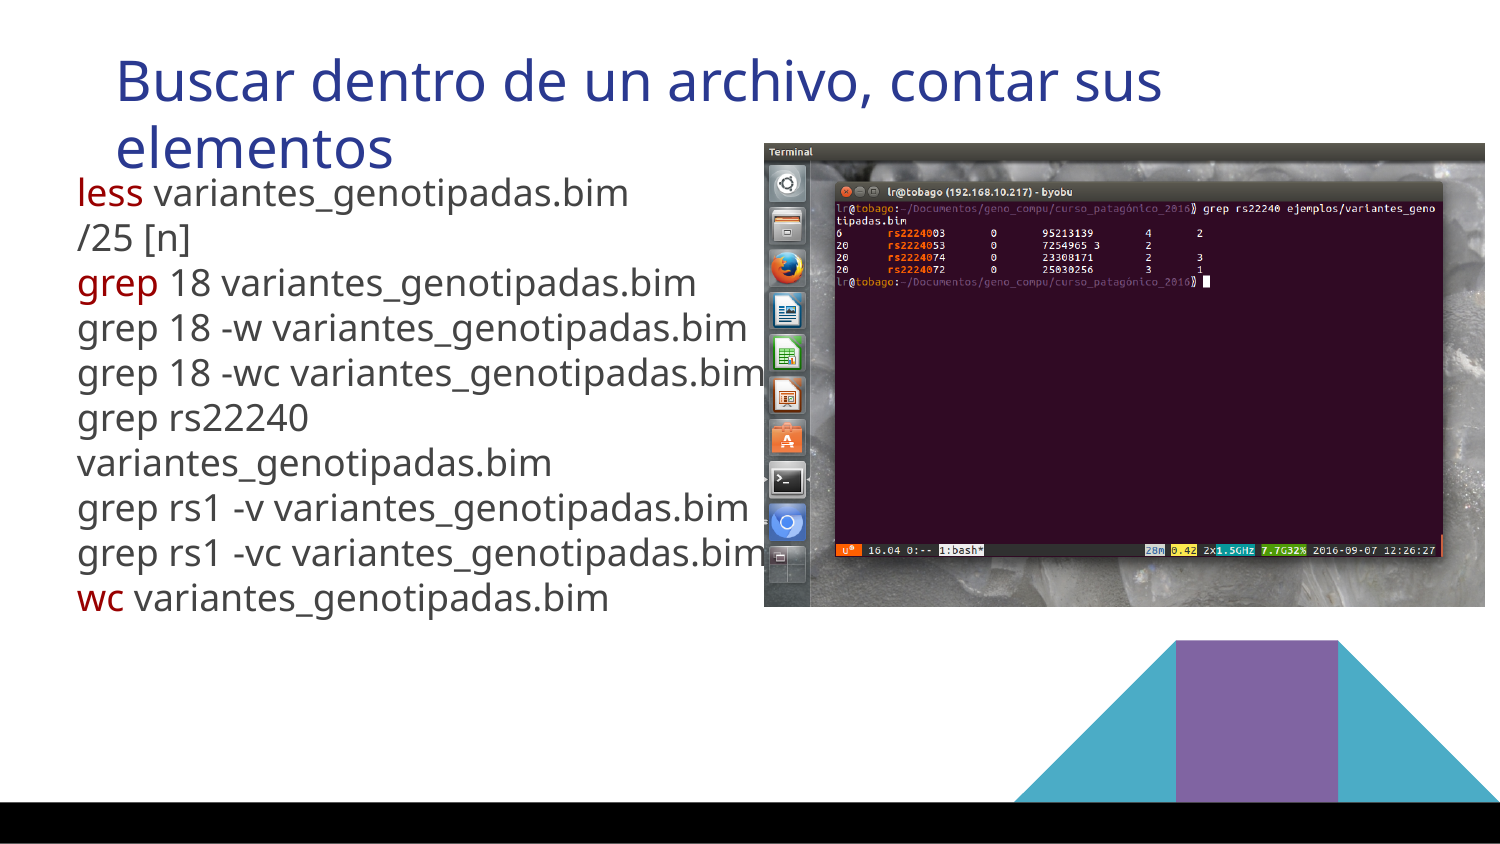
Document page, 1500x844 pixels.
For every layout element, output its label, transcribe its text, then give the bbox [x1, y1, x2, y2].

picture [763, 143, 1486, 607]
text_box Buscar dentro de un archivo, contar sus elementos [101, 29, 1399, 130]
text_box less variantes_genotipadas.bim /25 [n] grep 18 variantes_genotipadas.bim grep 18 -w variantes_genotipadas.bim grep 18 -wc variantes_genotipadas.bim grep rs22240 variantes_genotipadas.bim grep rs1 -v variantes_genotipadas.bim grep rs1 -vc variantes_genotipadas.bim wc variantes_genotipadas.bim [62, 153, 793, 675]
